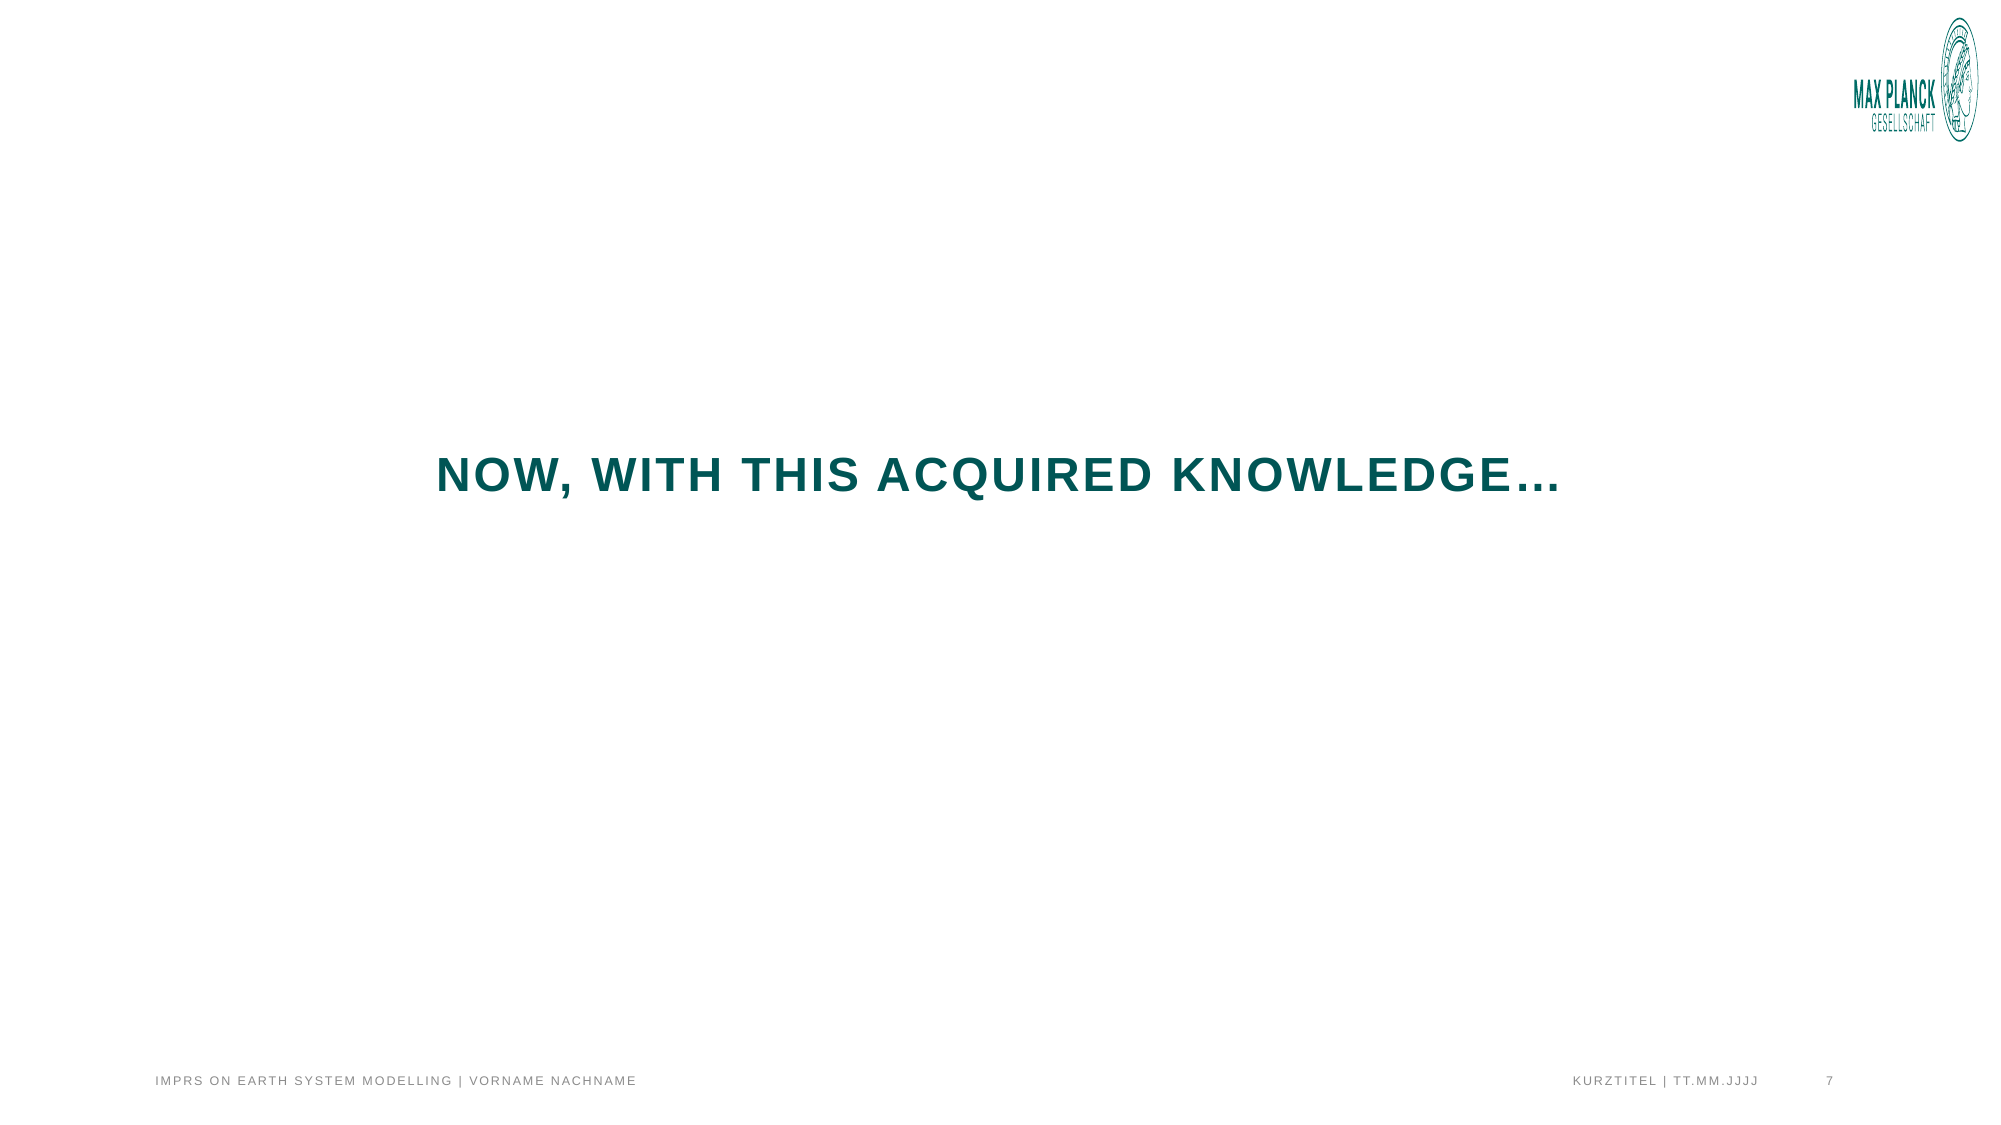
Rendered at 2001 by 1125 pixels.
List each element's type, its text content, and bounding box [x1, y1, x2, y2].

footer IMPRS on Earth System Modelling | Vorname Nachname Kurztitel | TT.MM.JJJJ 7 [155, 1058, 1845, 1089]
title Now, with this acquired knowledge… [155, 447, 1845, 678]
